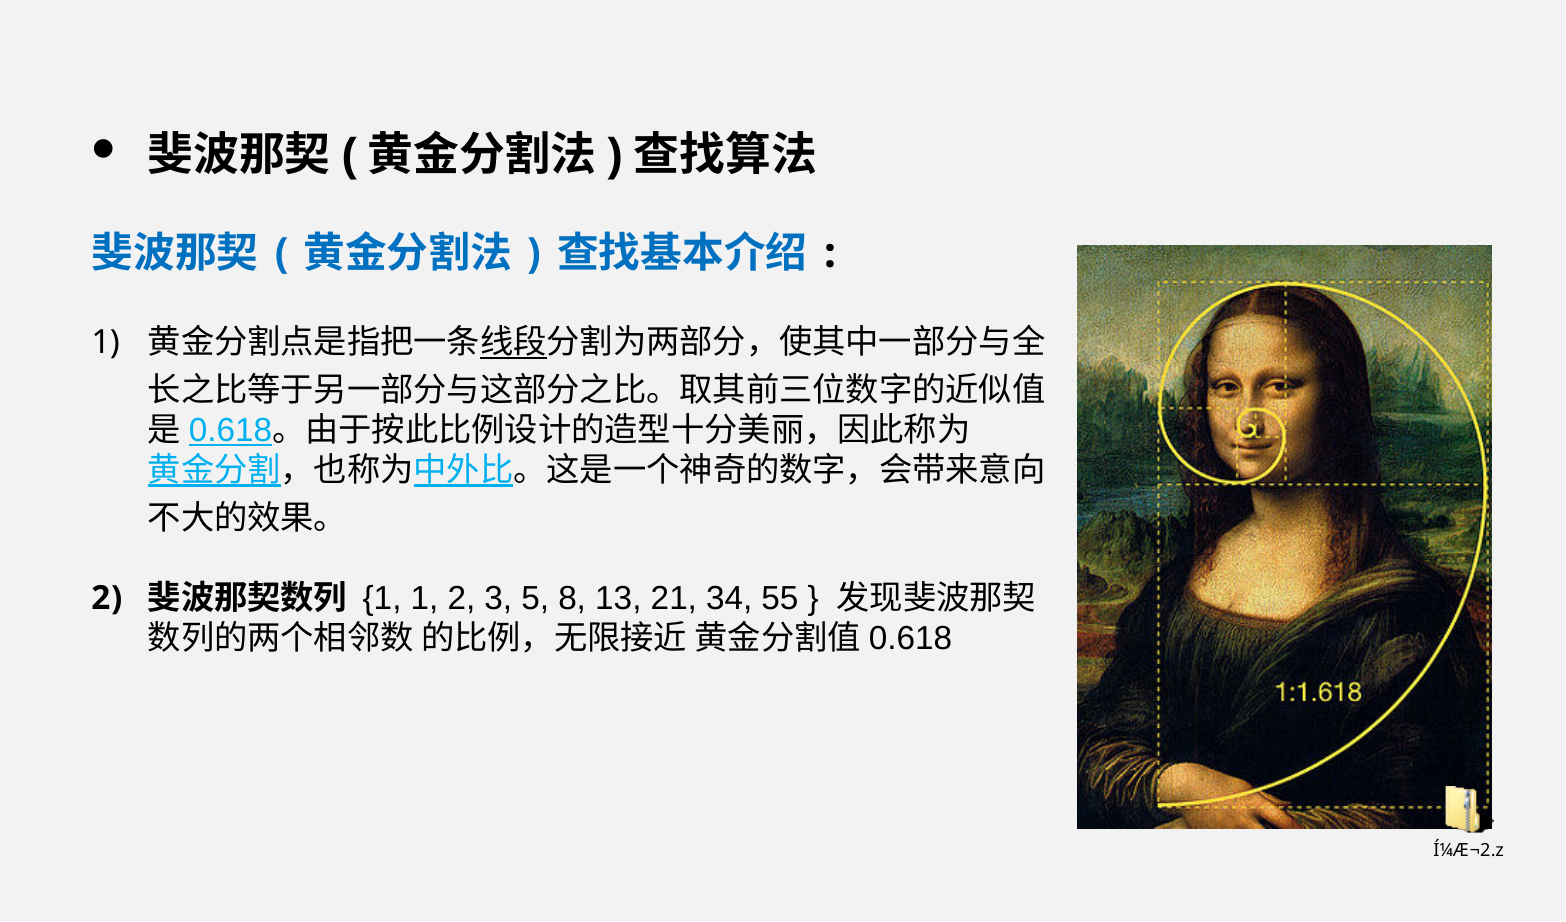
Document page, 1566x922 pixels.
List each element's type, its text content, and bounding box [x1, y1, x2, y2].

picture [1077, 245, 1492, 829]
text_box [1420, 786, 1518, 871]
text_box 斐波那契(黄金分割法)查找算法 斐波那契(黄金分割法)查找基本介绍: 黄金分割点是指把一条线段分割为两部分，使其中一部分与全长之比等于另一部分与这部分之比。取其前三位数字的近似值是0.618。由于按此比例设计的造型十分美丽，因此称为黄金分割，也称为中外比。这是一个神奇的数字，会带来意向不大的效果。 斐波那契数列 {1, 1, 2, 3, 5, 8, 13, 21, 34, 55 } 发现斐波那契数列的两个相邻数 的比例，无限接近 黄金分割值0.618 [76, 123, 1078, 709]
